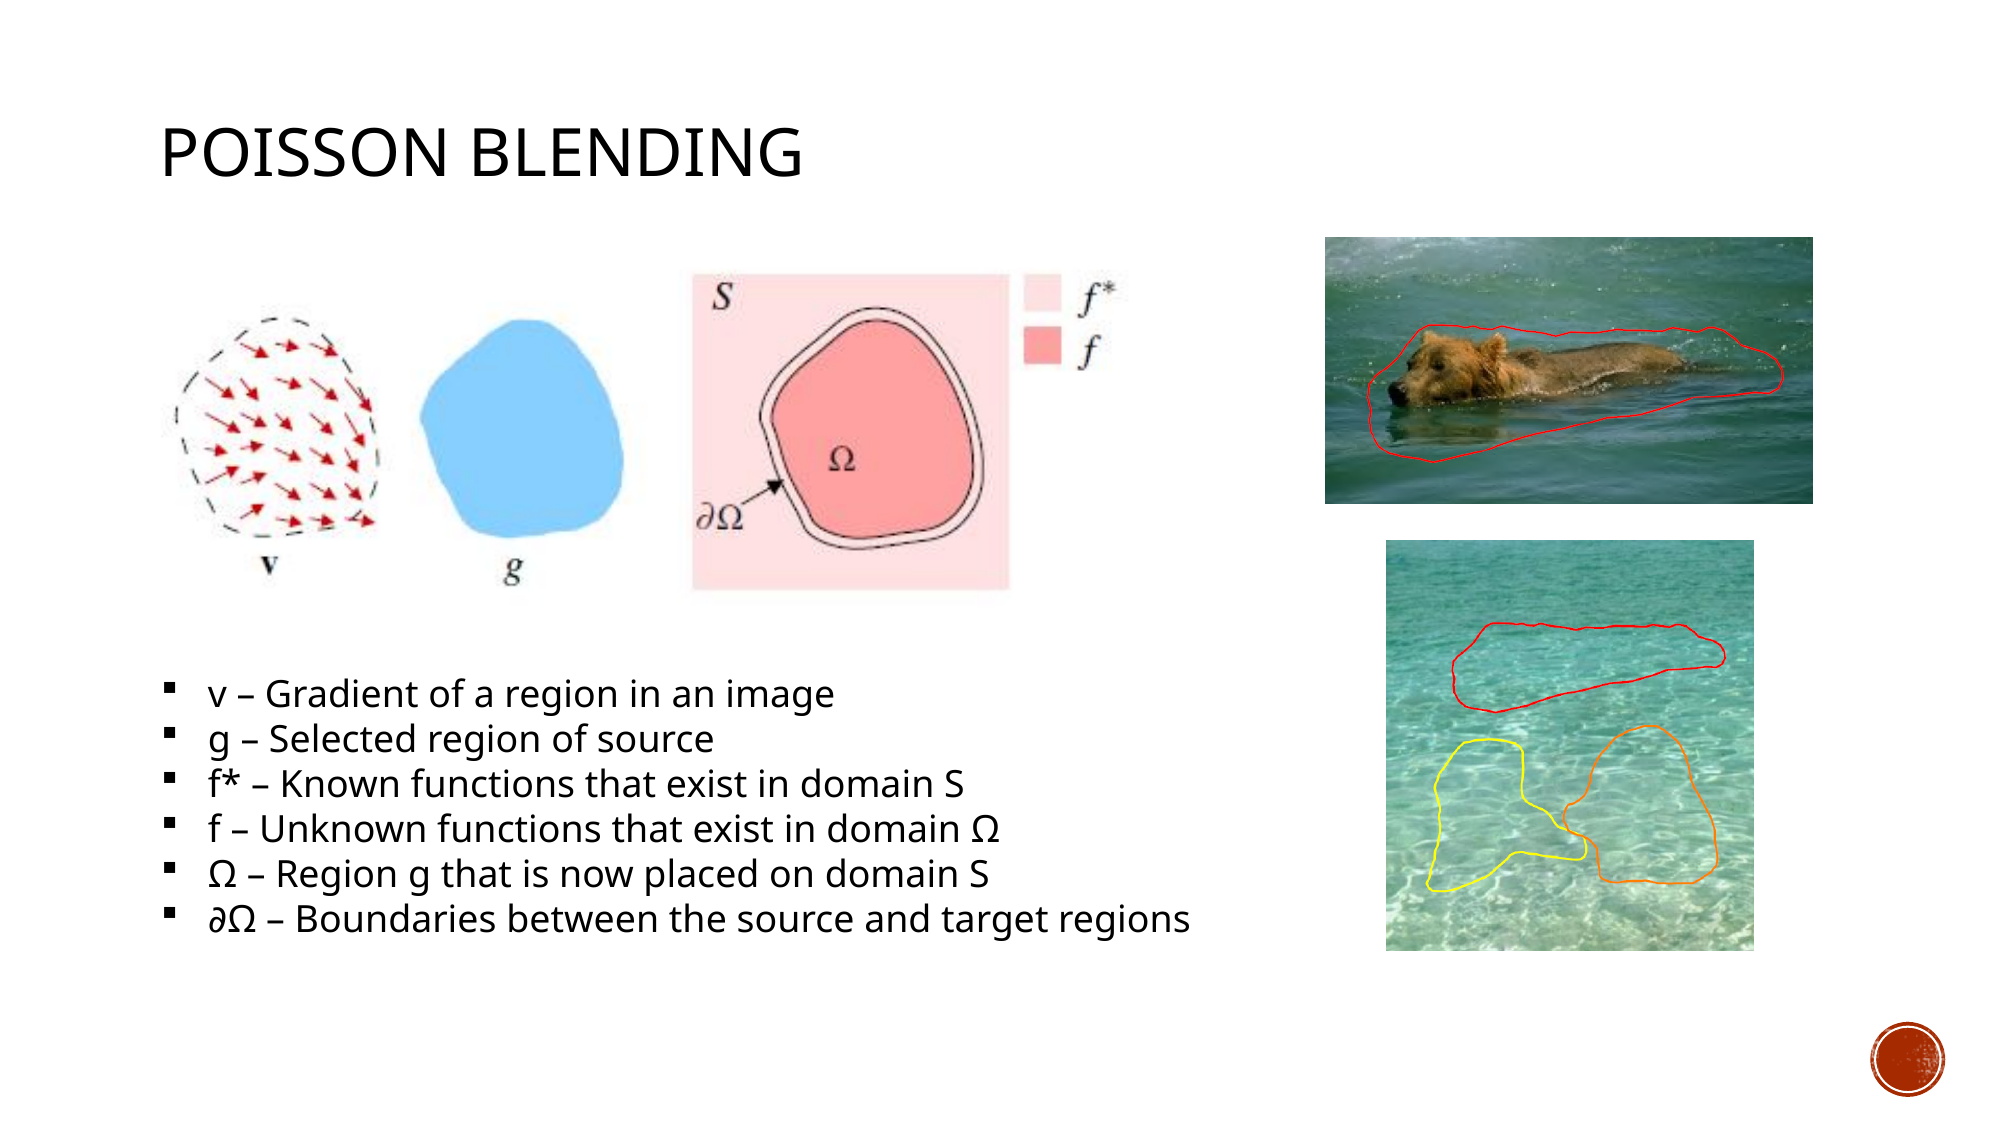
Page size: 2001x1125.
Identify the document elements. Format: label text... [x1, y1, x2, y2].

title Poisson blending [145, 72, 988, 237]
picture [1325, 237, 1813, 504]
picture [145, 237, 1139, 624]
text_box v – Gradient of a region in an image g – Selected region of source f* – Known functions that exist in domain S f – Unknown functions that exist in domain Ω Ω – Region g that is now placed on domain S ∂Ω – Boundaries between the source and target regions [146, 662, 1207, 948]
picture [1386, 540, 1754, 951]
